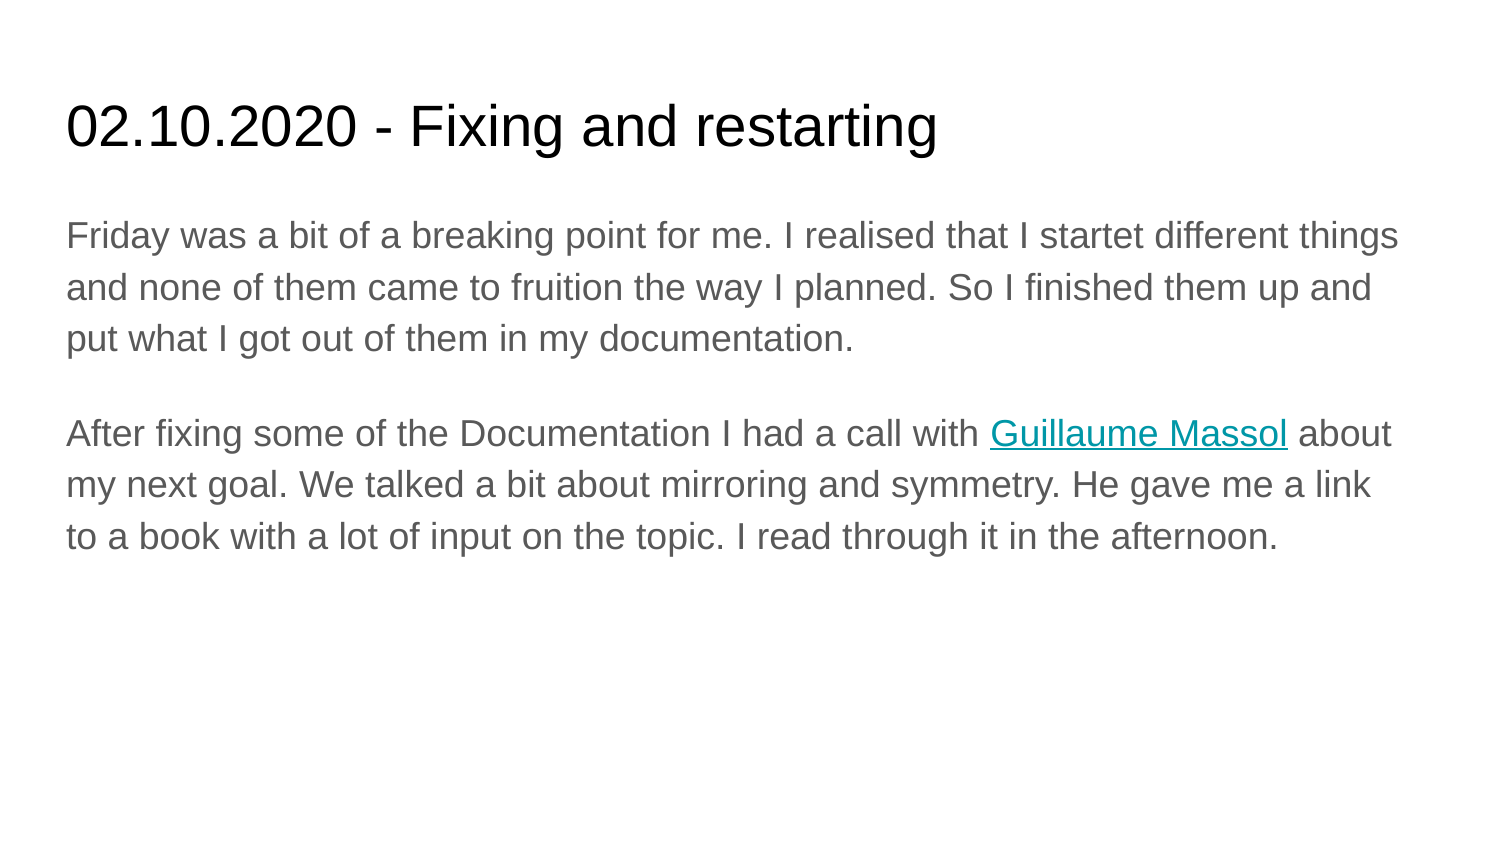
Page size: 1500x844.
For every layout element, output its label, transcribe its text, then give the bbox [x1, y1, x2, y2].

title 02.10.2020 - Fixing and restarting [51, 72, 1449, 167]
list Friday was a bit of a breaking point for me. I realised that I startet different things and none of them came to fruition the way I planned. So I finished them up and put what I got out of them in my documentation. [51, 189, 1449, 379]
list After fixing some of the Documentation I had a call with Guillaume Massol about my next goal. We talked a bit about mirroring and symmetry. He gave me a link to a book with a lot of input on the topic. I read through it in the afternoon. [51, 386, 1416, 677]
